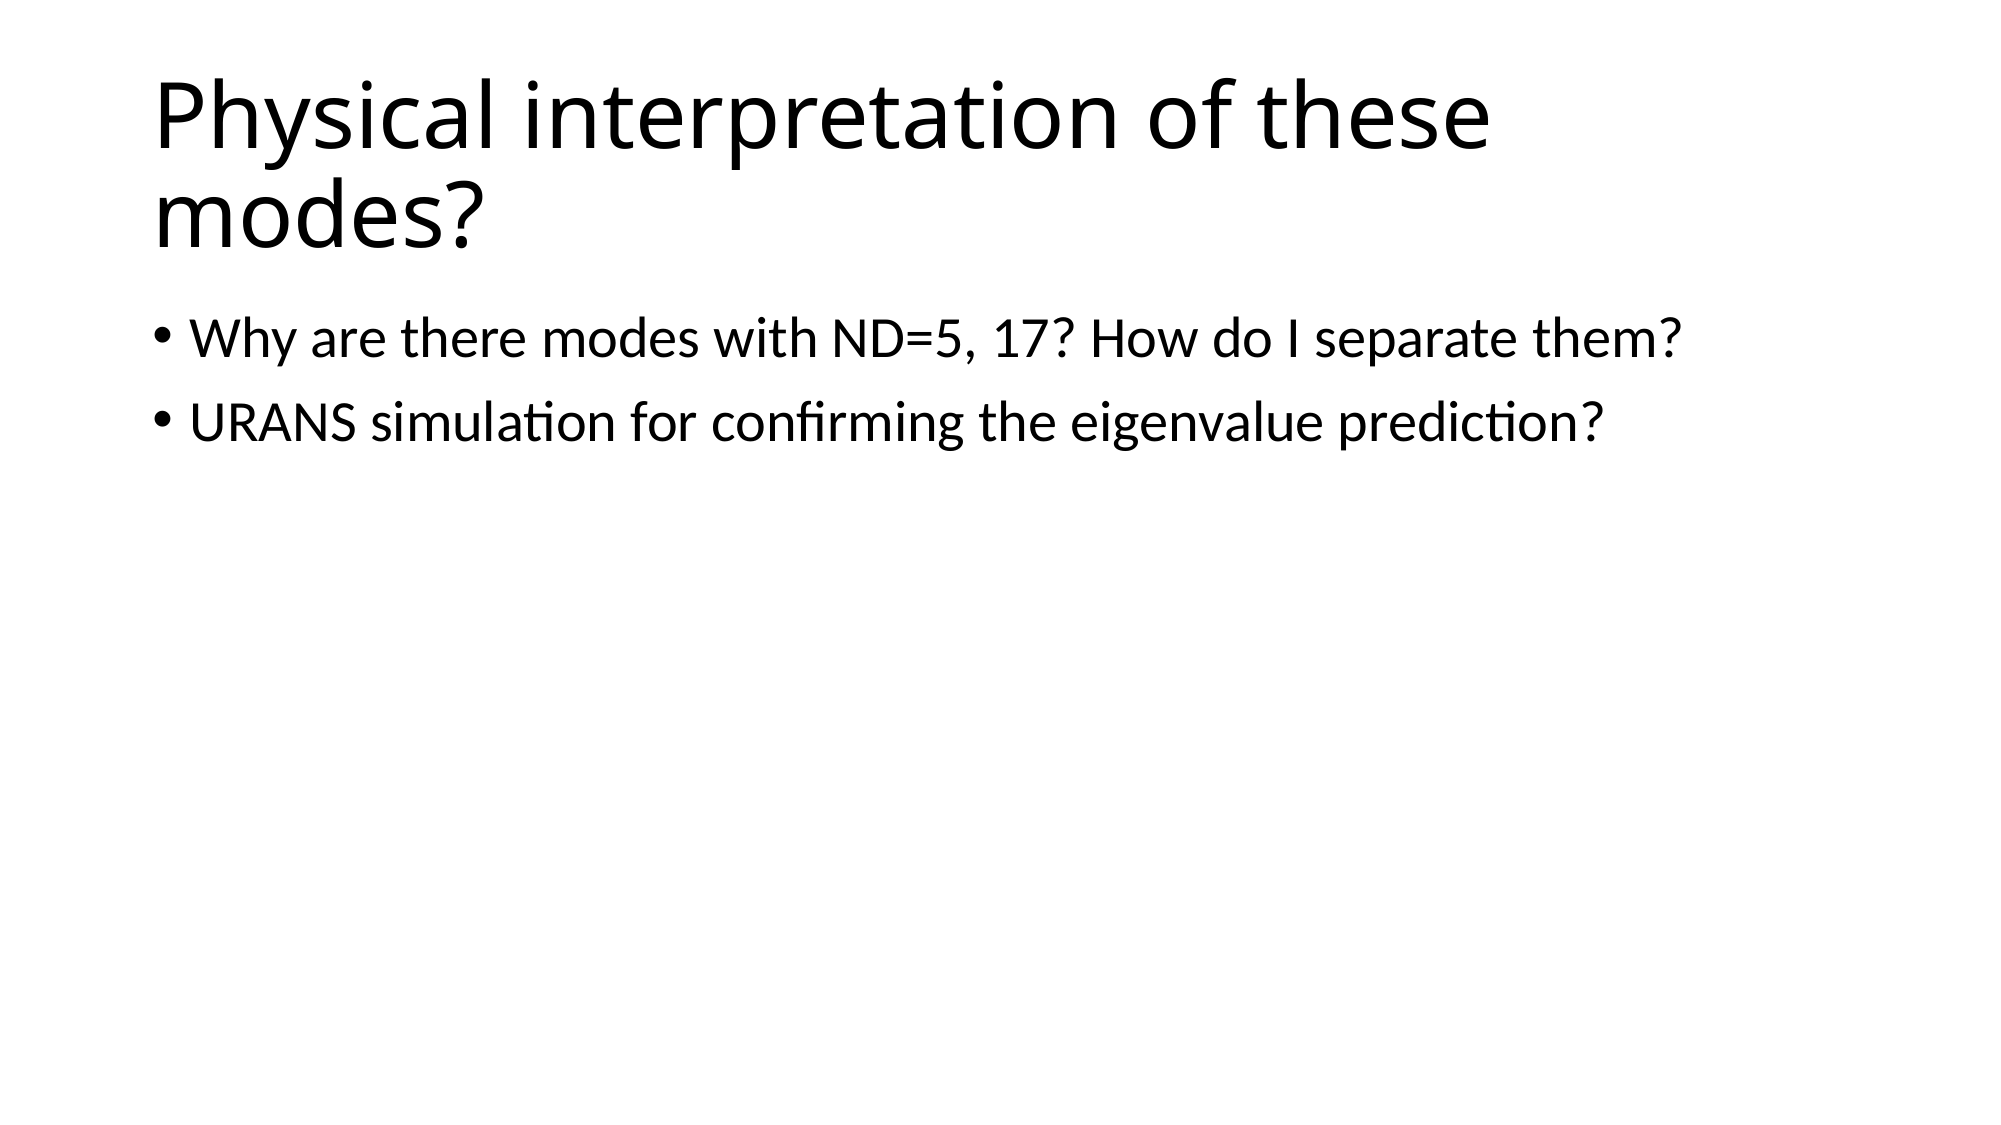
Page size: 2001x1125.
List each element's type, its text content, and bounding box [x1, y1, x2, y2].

list Why are there modes with ND=5, 17? How do I separate them? URANS simulation for confirming the eigenvalue prediction? [137, 299, 1863, 1014]
title Physical interpretation of these modes? [137, 59, 1863, 278]
